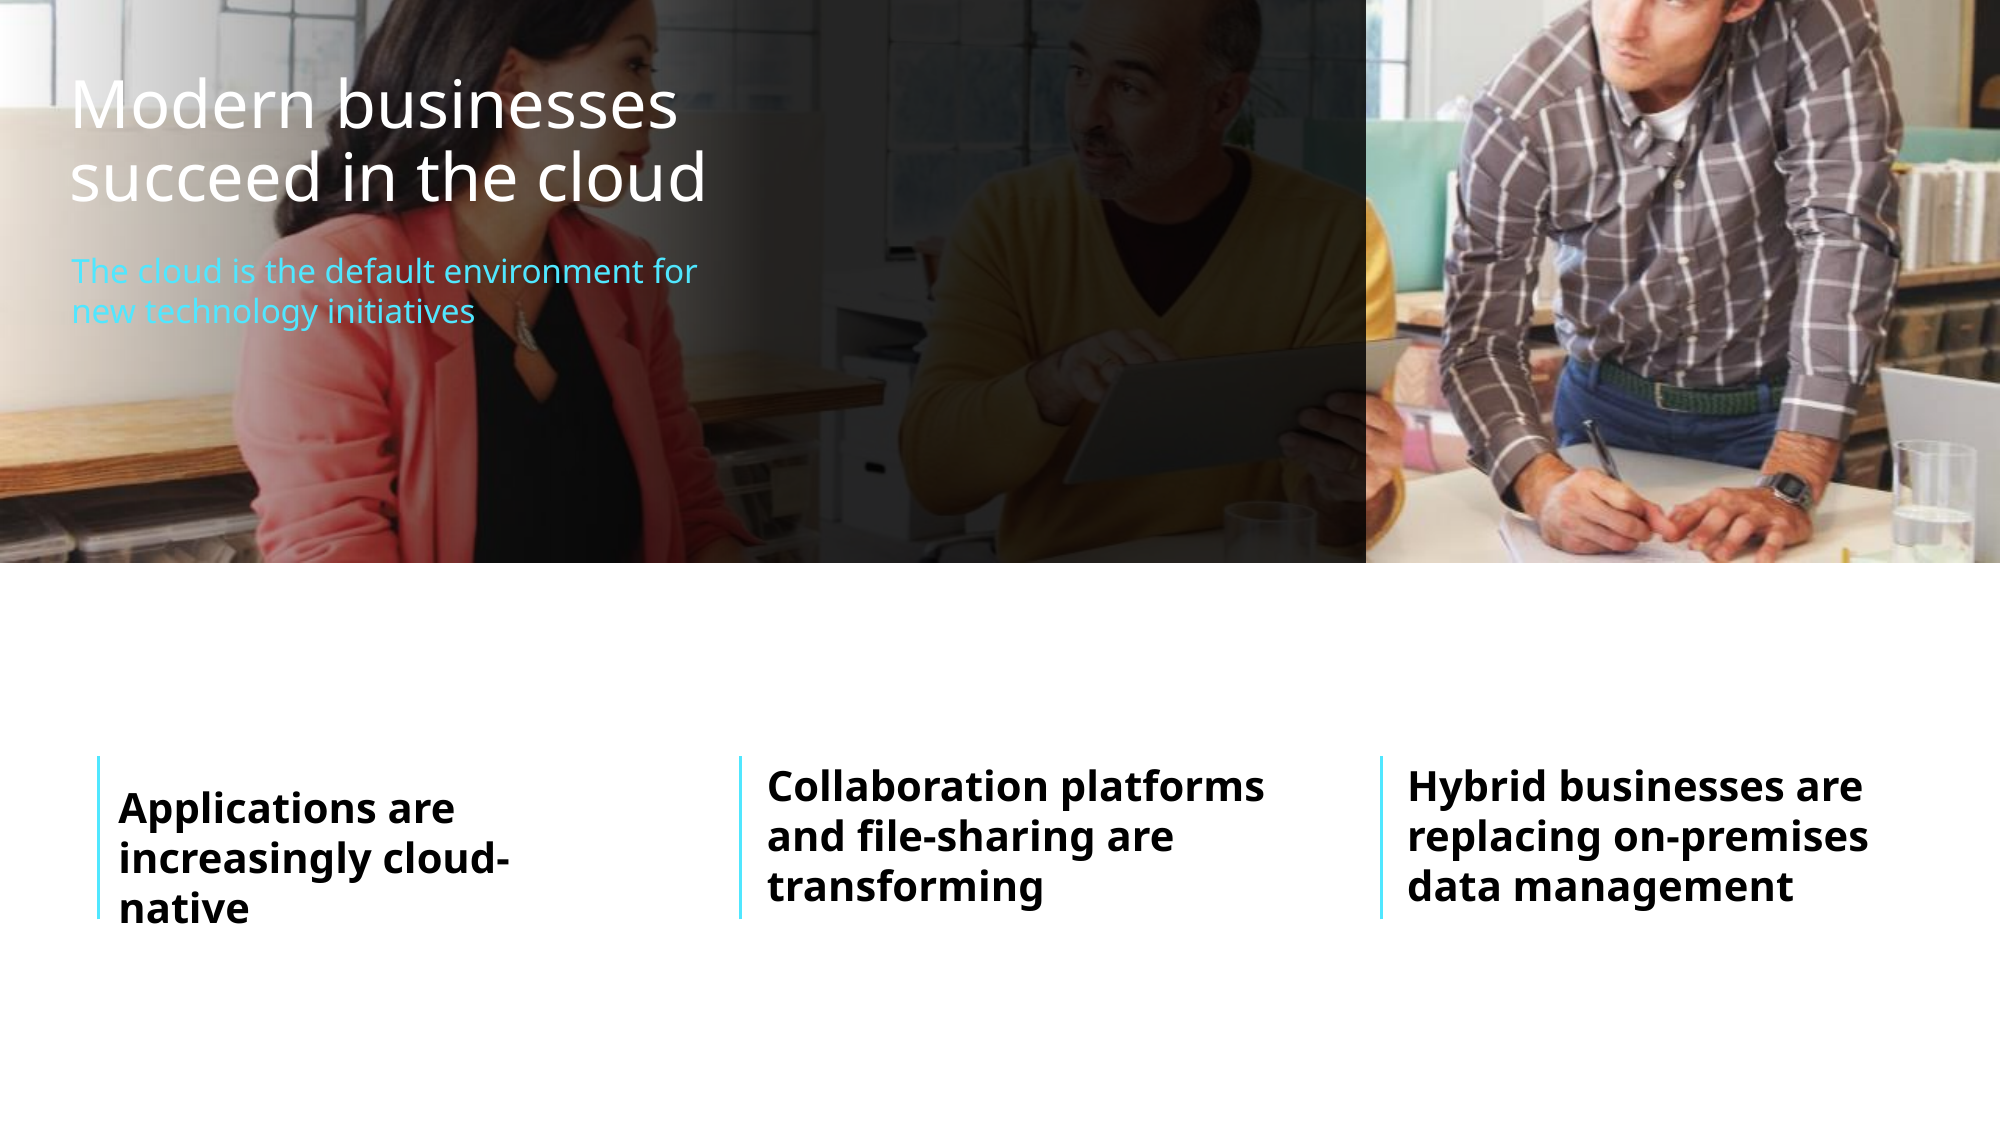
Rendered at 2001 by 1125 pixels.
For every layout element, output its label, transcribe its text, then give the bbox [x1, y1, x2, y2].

text_box Applications are increasingly cloud-native [118, 782, 641, 933]
picture [0, 0, 2000, 563]
text_box Hybrid businesses are replacing on-premises data management [1406, 760, 1931, 911]
text_box Collaboration platforms and file-sharing are transforming [766, 760, 1300, 911]
